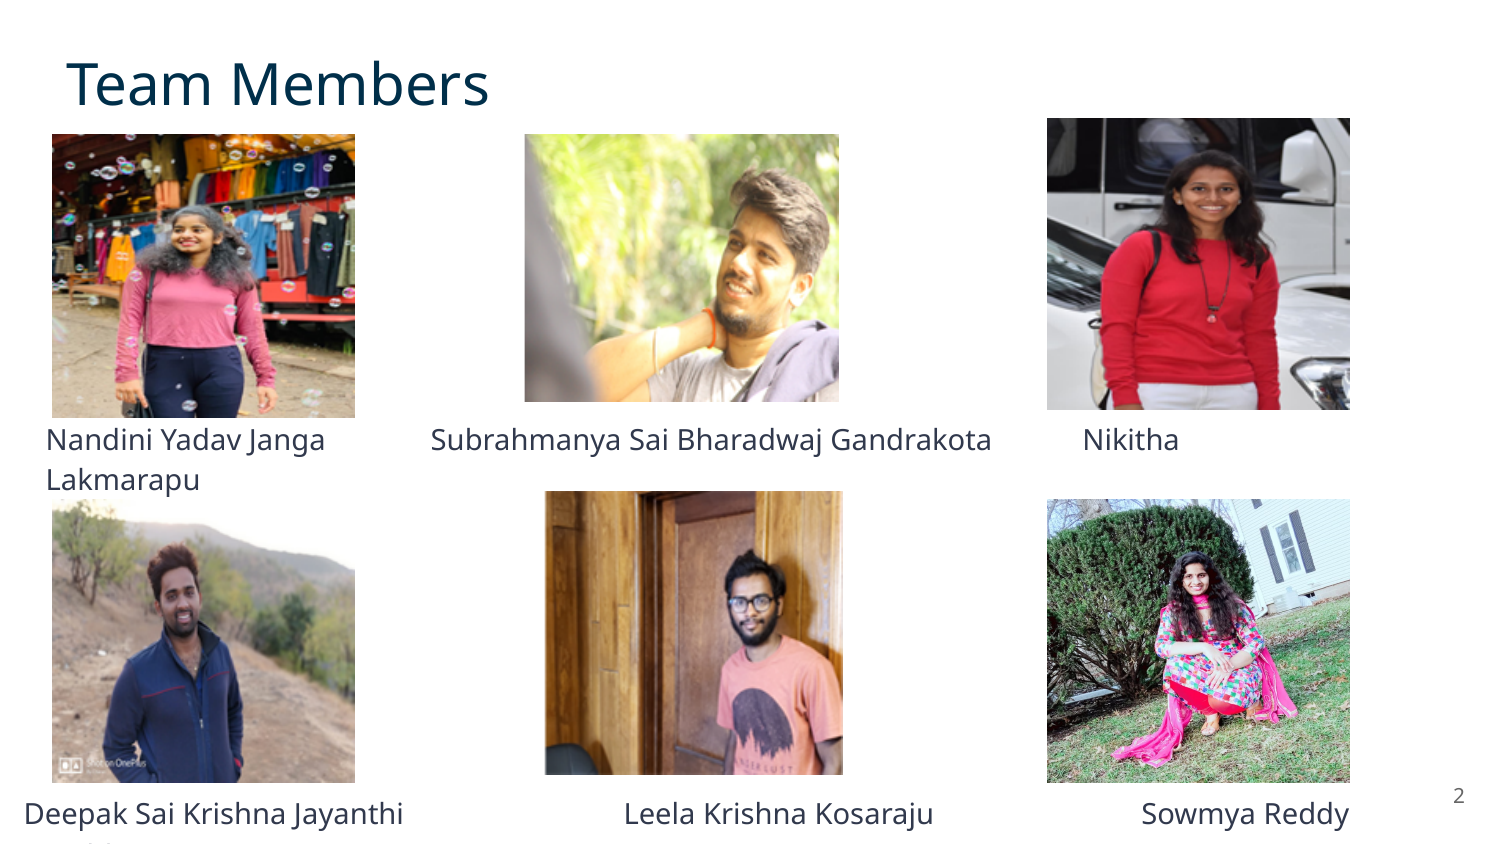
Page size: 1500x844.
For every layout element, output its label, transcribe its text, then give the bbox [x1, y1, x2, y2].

picture [1047, 118, 1350, 410]
text_box Nandini Yadav Janga Subrahmanya Sai Bharadwaj Gandrakota Nikitha Lakmarapu [30, 401, 1346, 443]
picture [1047, 499, 1350, 783]
picture [52, 499, 355, 783]
slide_number ‹#› [1389, 764, 1480, 830]
picture [524, 134, 852, 402]
picture [52, 134, 355, 418]
text_box Deepak Sai Krishna Jayanthi Leela Krishna Kosaraju Sowmya Reddy Kumbham [8, 764, 1389, 807]
picture [506, 491, 843, 775]
title Team Members [51, 32, 1449, 135]
